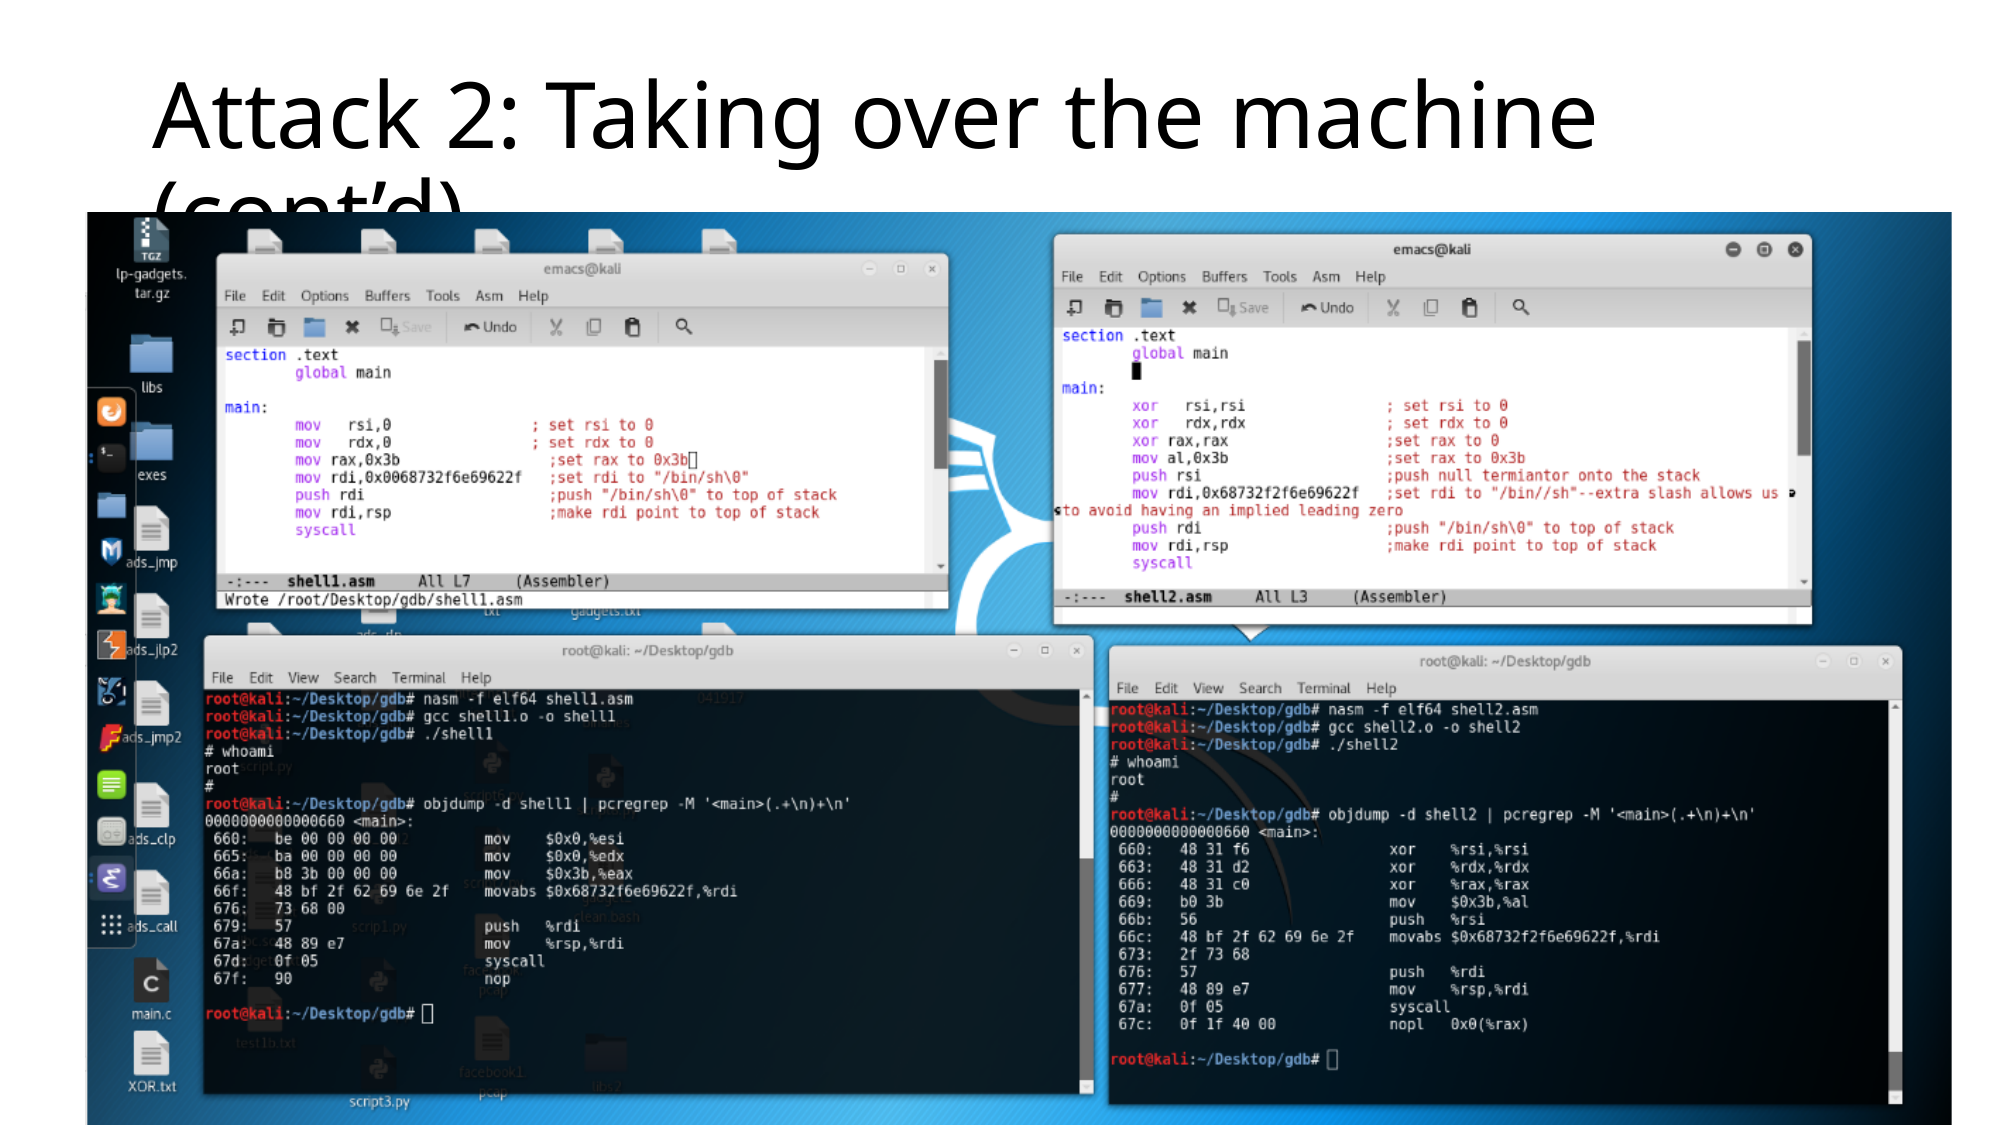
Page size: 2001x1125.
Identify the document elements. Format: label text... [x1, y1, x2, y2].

picture [85, 212, 1952, 1125]
title Attack 2: Taking over the machine (cont’d) [137, 59, 1863, 212]
